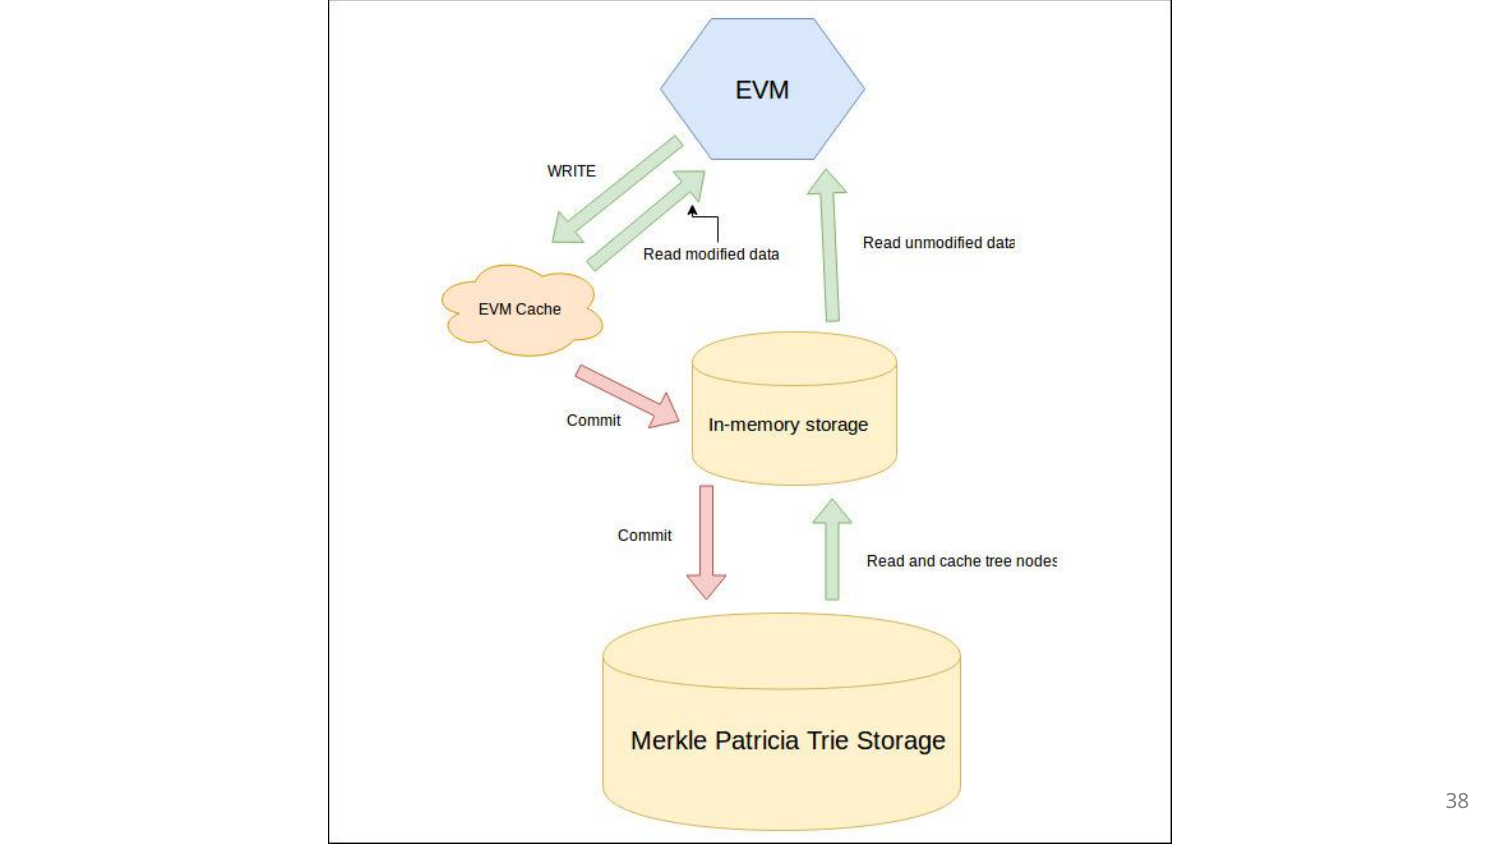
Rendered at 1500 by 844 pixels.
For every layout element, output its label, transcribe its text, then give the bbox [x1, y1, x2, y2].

picture [327, 0, 1173, 844]
slide_number ‹#› [1394, 769, 1484, 834]
